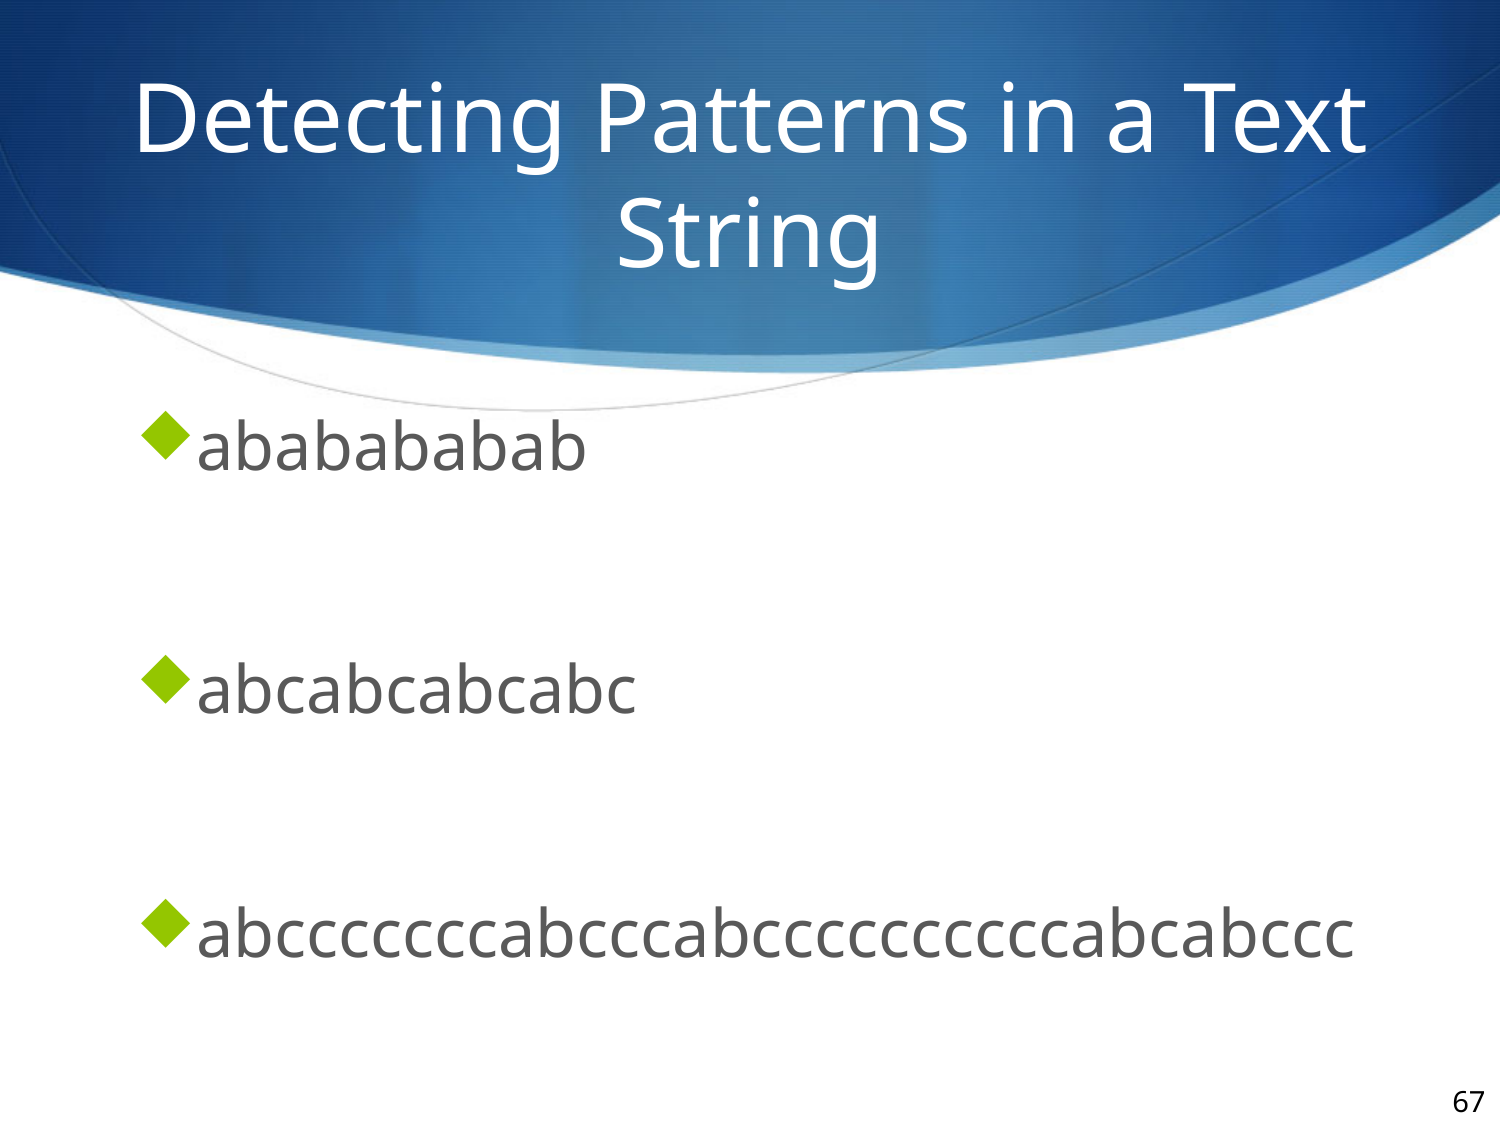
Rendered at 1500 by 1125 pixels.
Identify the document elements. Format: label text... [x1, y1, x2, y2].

list ababababab abcabcabcabc abcccccccabcccabccccccccccabcabccc [121, 396, 1379, 1018]
picture [0, 0, 1500, 1125]
slide_number 67 [1437, 1075, 1500, 1125]
title Detecting Patterns in a Text String [75, 56, 1425, 287]
